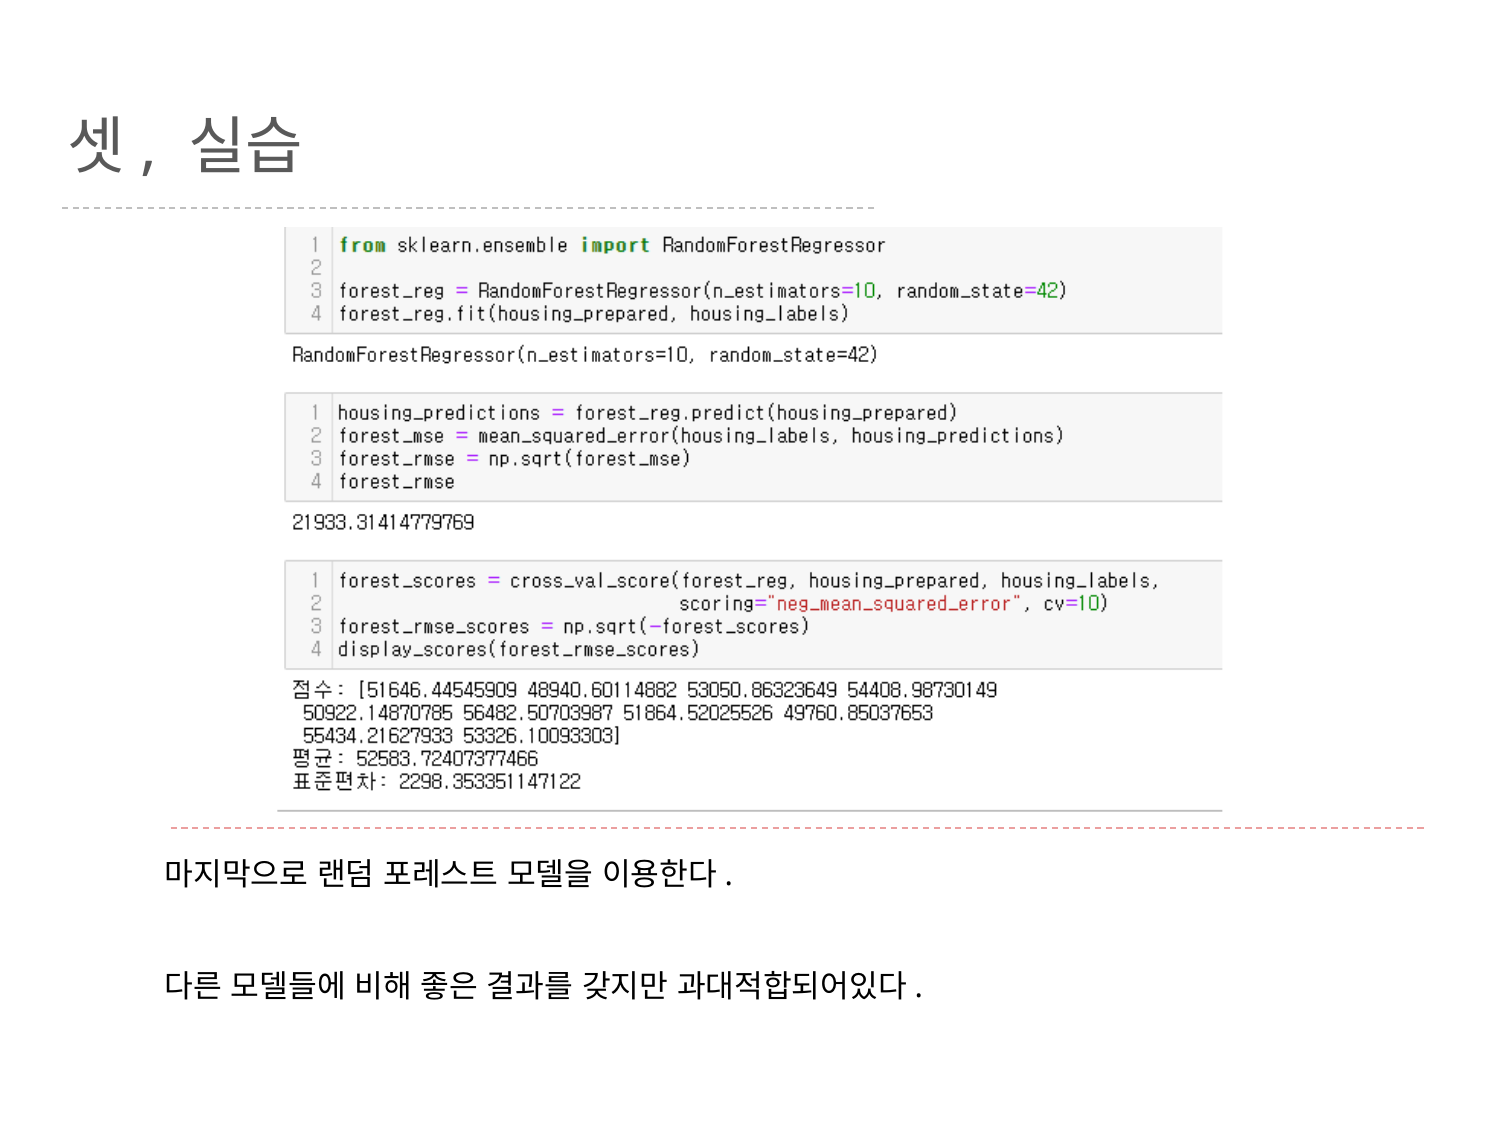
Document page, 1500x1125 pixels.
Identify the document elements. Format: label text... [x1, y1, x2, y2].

text_box 마지막으로 랜덤 포레스트 모델을 이용한다. 다른 모델들에 비해 좋은 결과를 갖지만 과대적합되어있다. [149, 828, 1447, 1012]
text_box 셋, 실습 [53, 98, 1193, 189]
picture [277, 227, 1223, 815]
